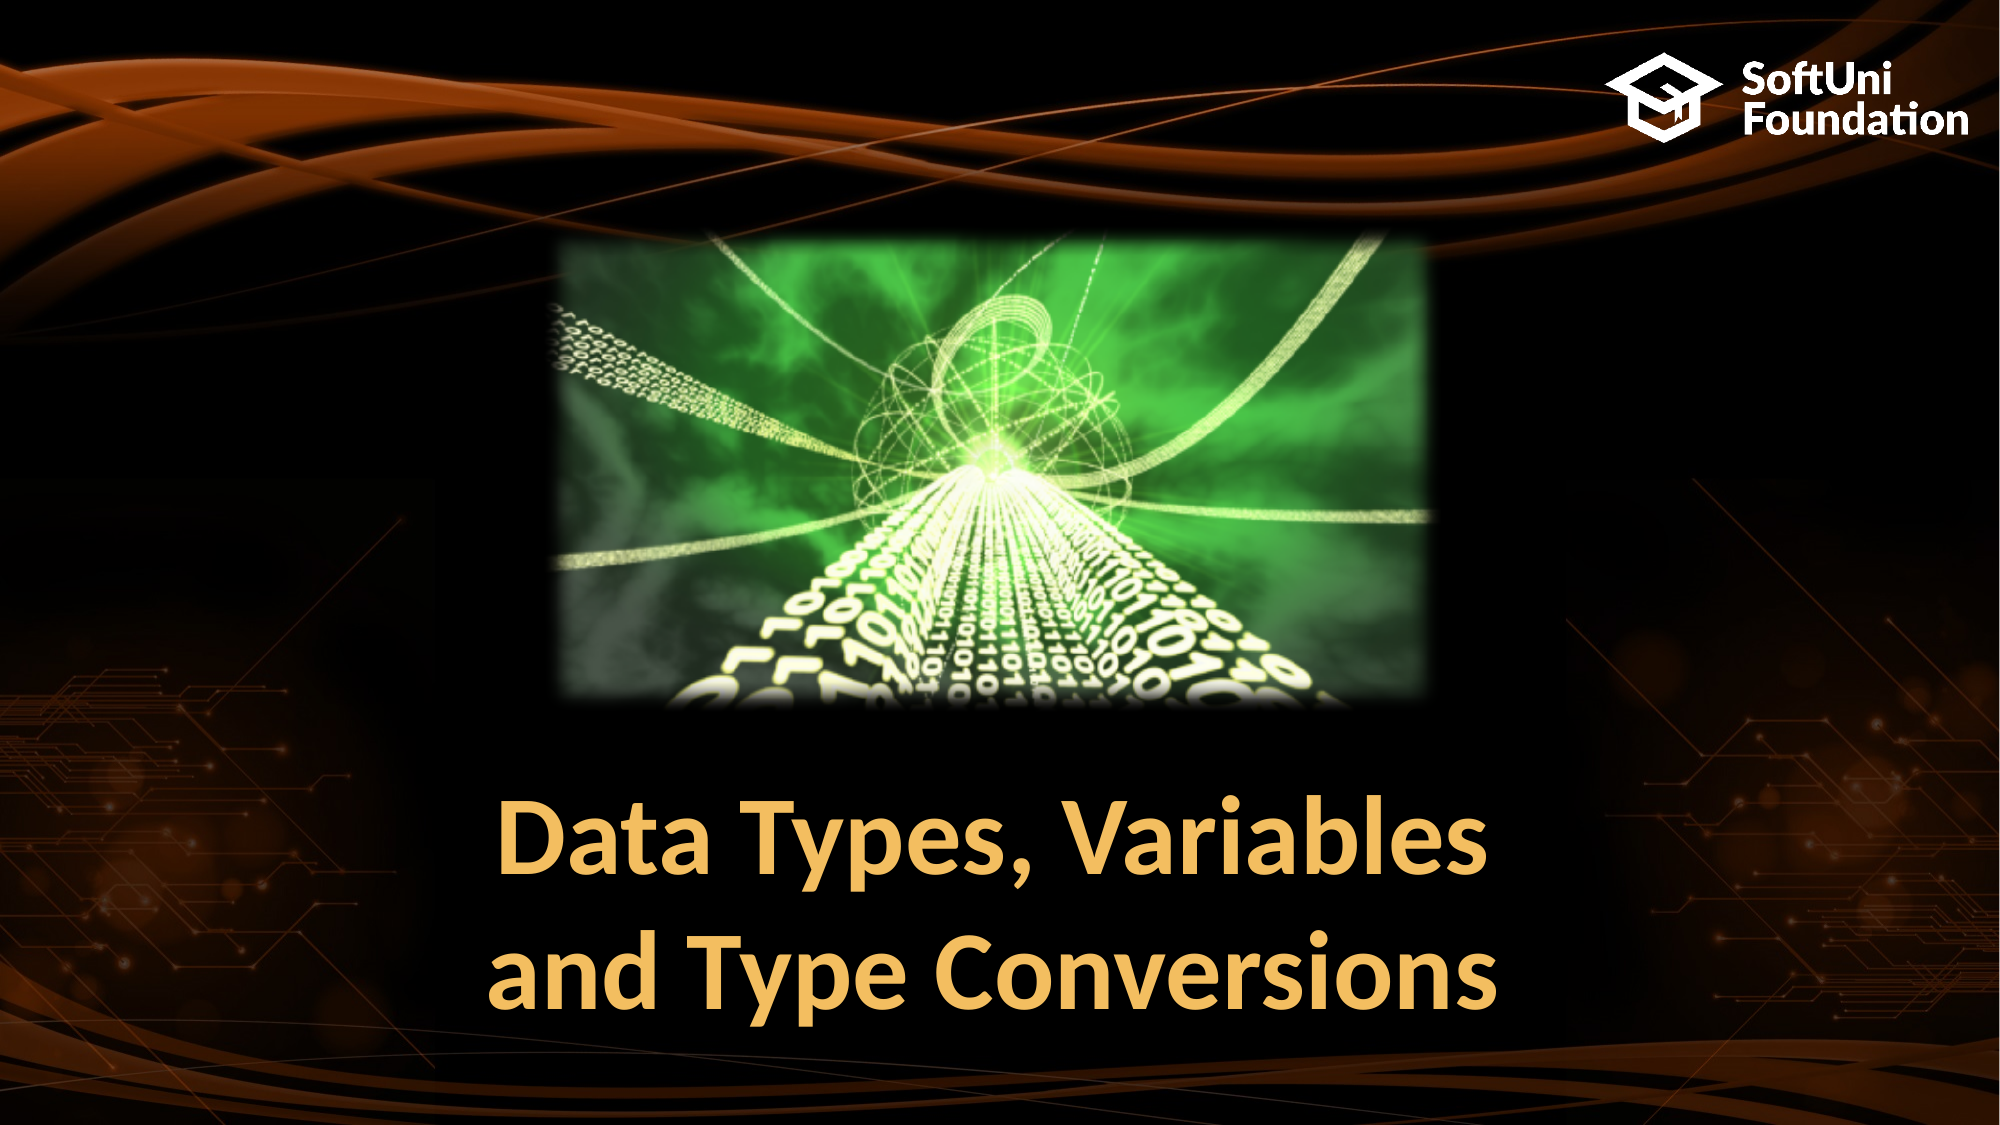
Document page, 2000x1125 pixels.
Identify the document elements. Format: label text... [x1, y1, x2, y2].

title Data Types, Variables and Type Conversions [336, 752, 1650, 1038]
picture [0, 0, 2000, 1125]
